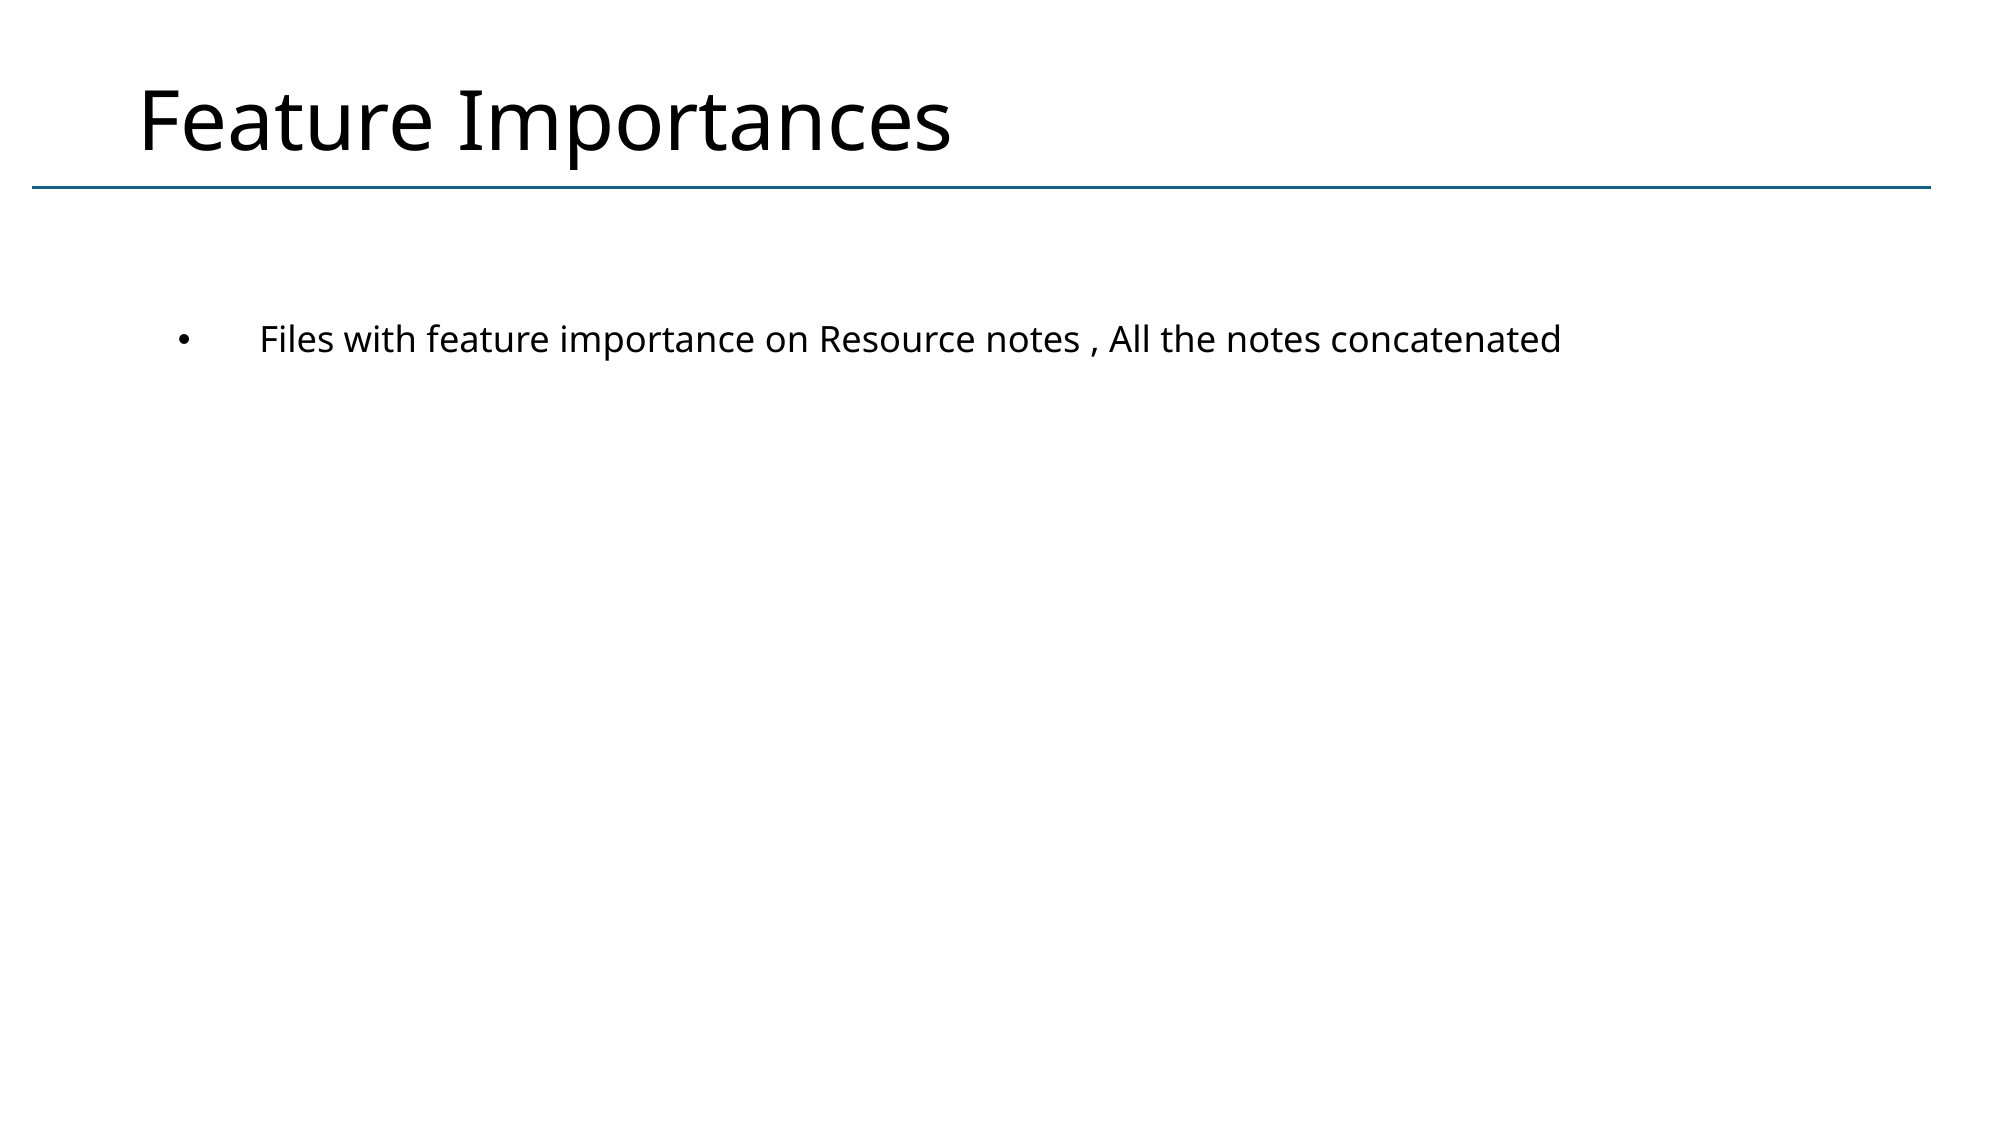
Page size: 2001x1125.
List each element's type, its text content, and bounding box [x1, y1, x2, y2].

text_box Files with feature importance on Resource notes , All the notes concatenated [162, 238, 1749, 368]
title Feature Importances [122, 29, 1646, 176]
